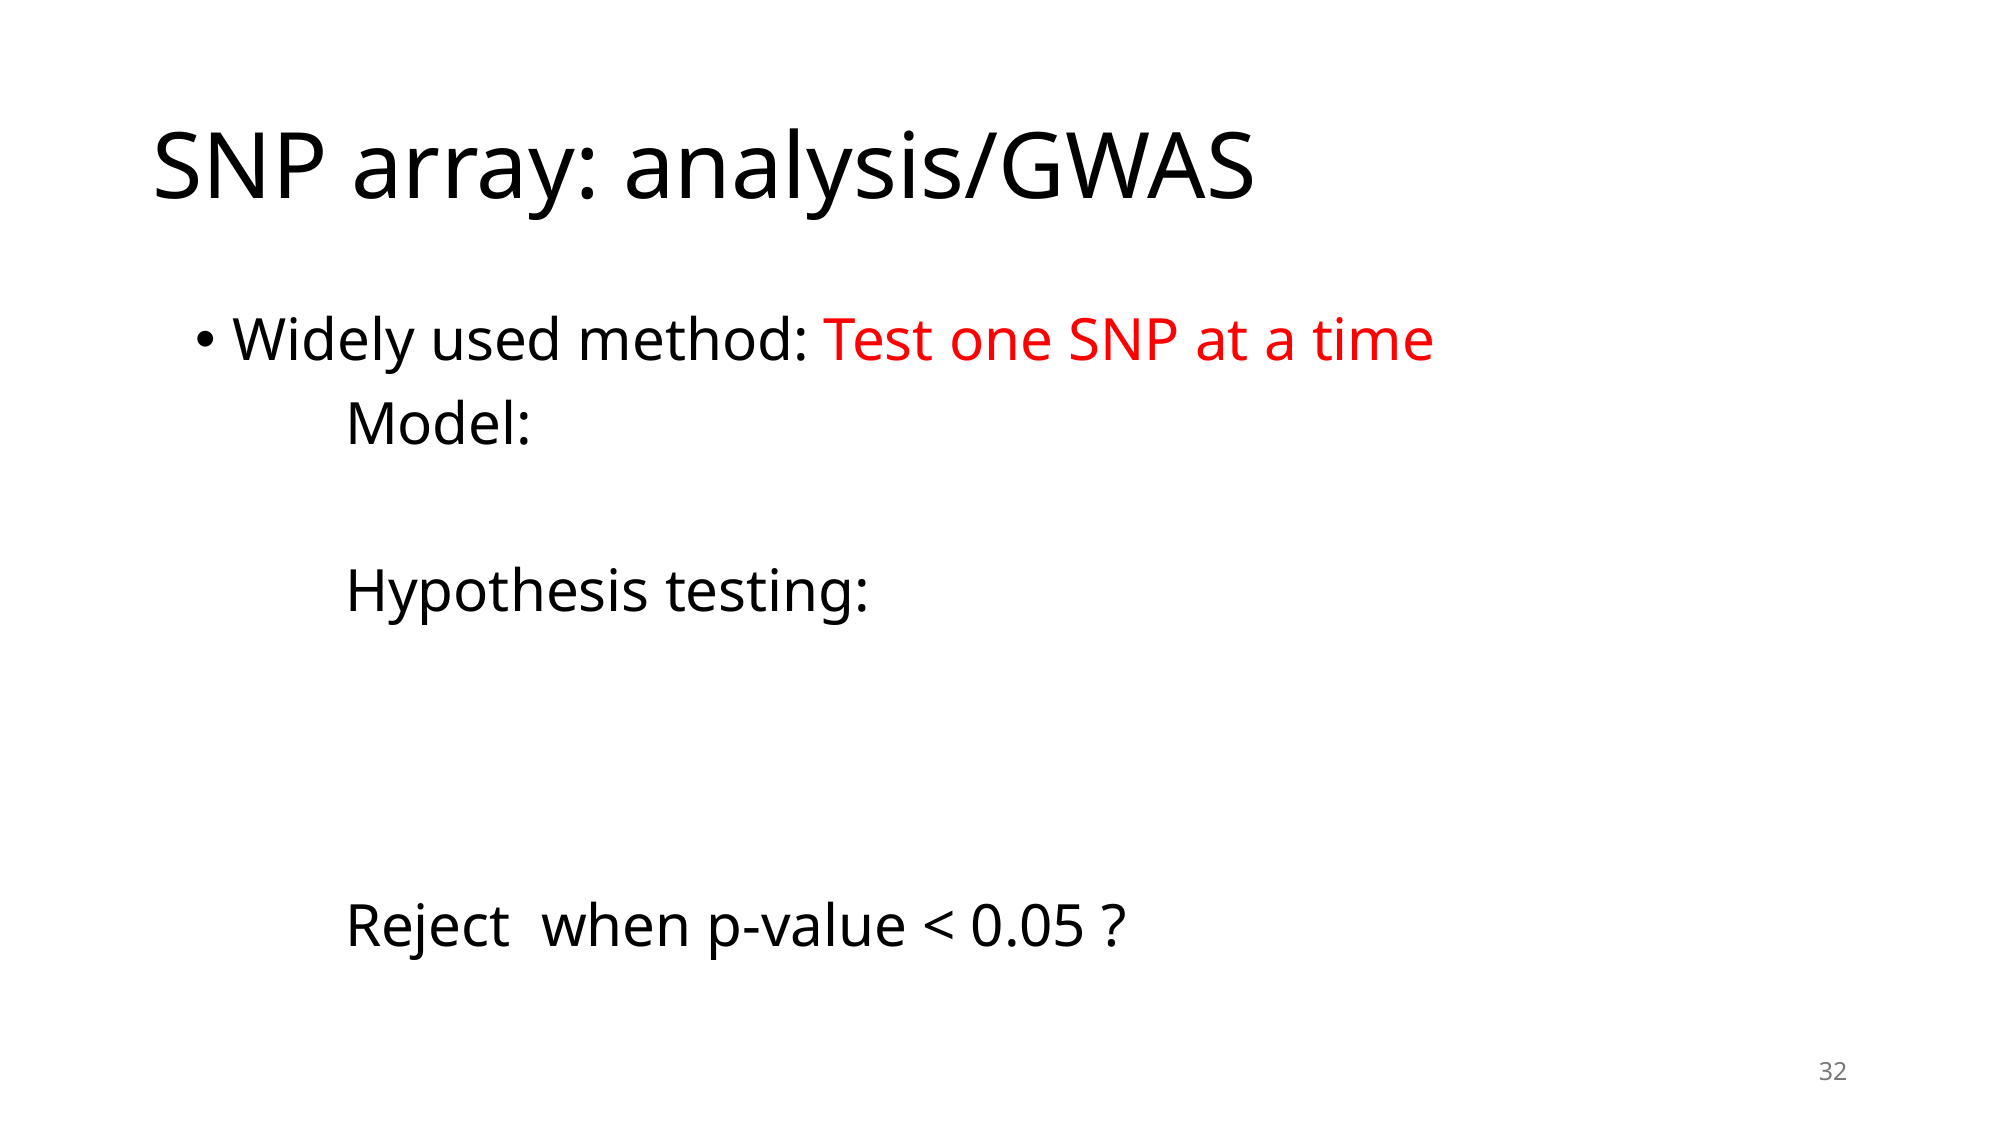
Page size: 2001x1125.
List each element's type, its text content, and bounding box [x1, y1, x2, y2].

title SNP array: analysis/GWAS [137, 59, 1863, 278]
slide_number 32 [1412, 1042, 1863, 1103]
